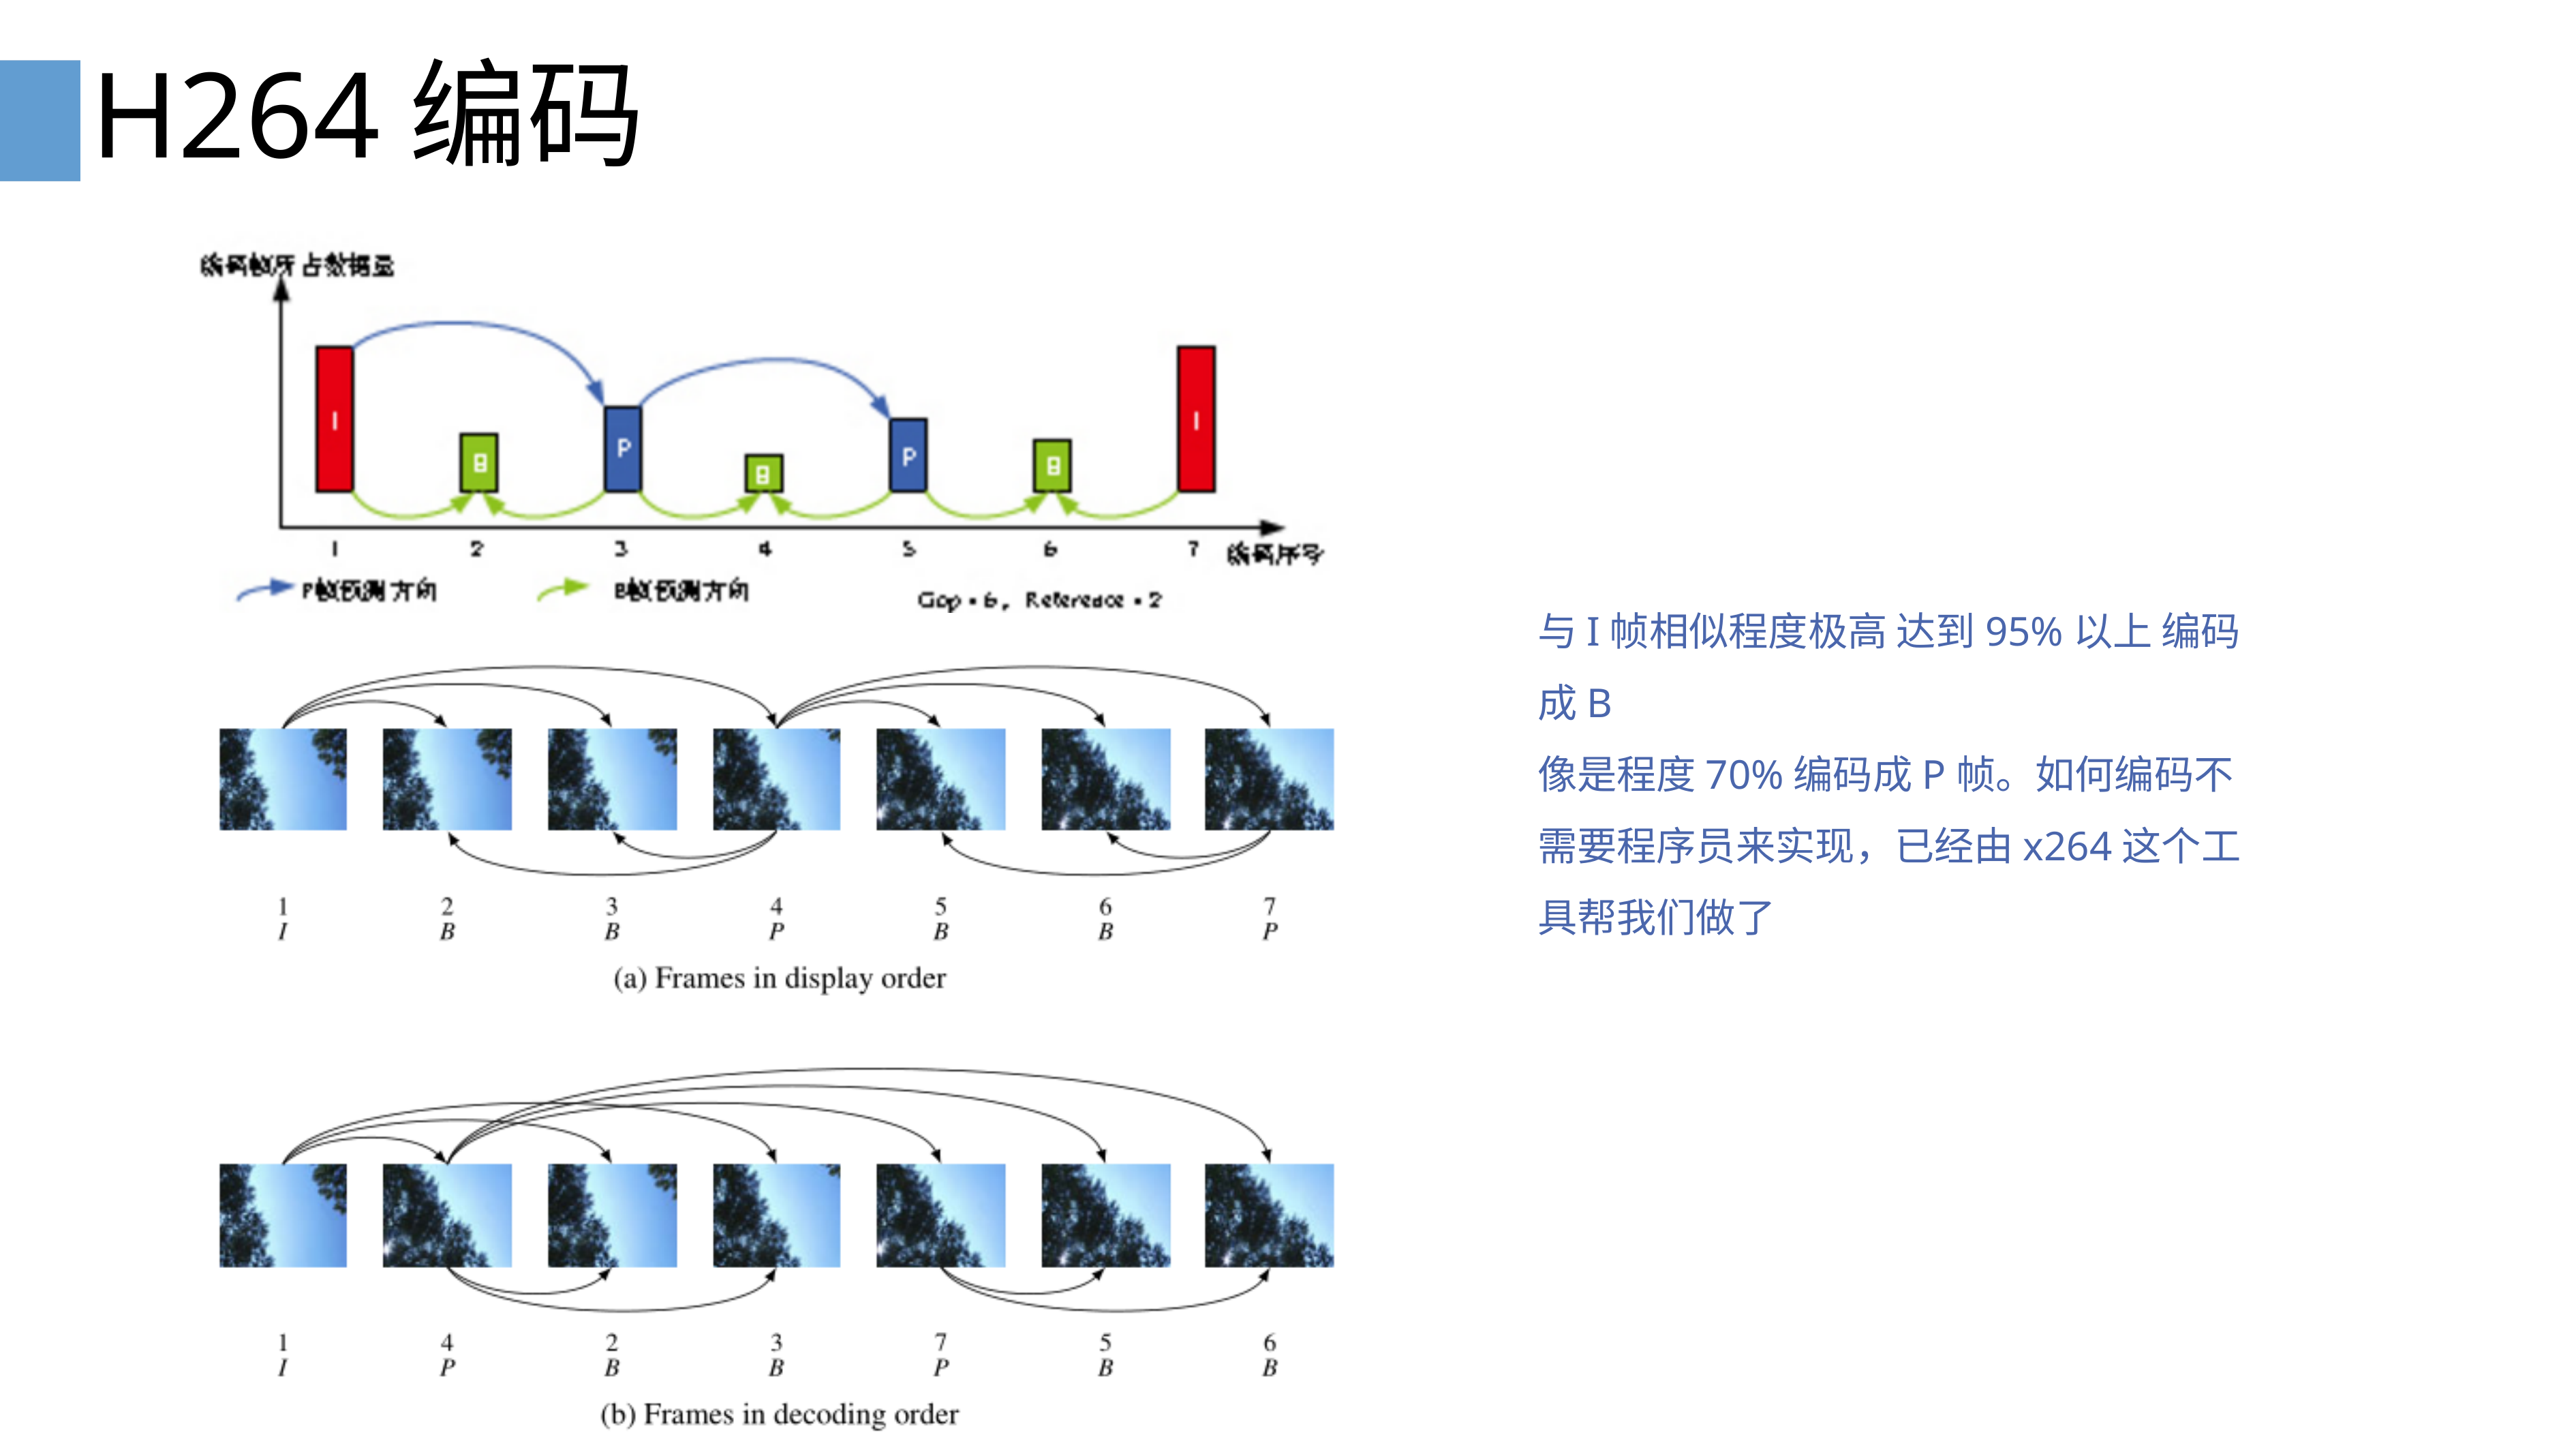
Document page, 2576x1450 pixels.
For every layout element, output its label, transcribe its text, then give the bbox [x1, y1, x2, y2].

picture [195, 642, 1358, 1449]
title H264编码 [80, 58, 2496, 181]
picture [130, 211, 1358, 613]
text_box 与I帧相似程度极高 达到95%以上 编码成B 像是程度70%编码成P帧。如何编码不需要程序员来实现，已经由x264这个工具帮我们做了 [1532, 577, 2260, 946]
